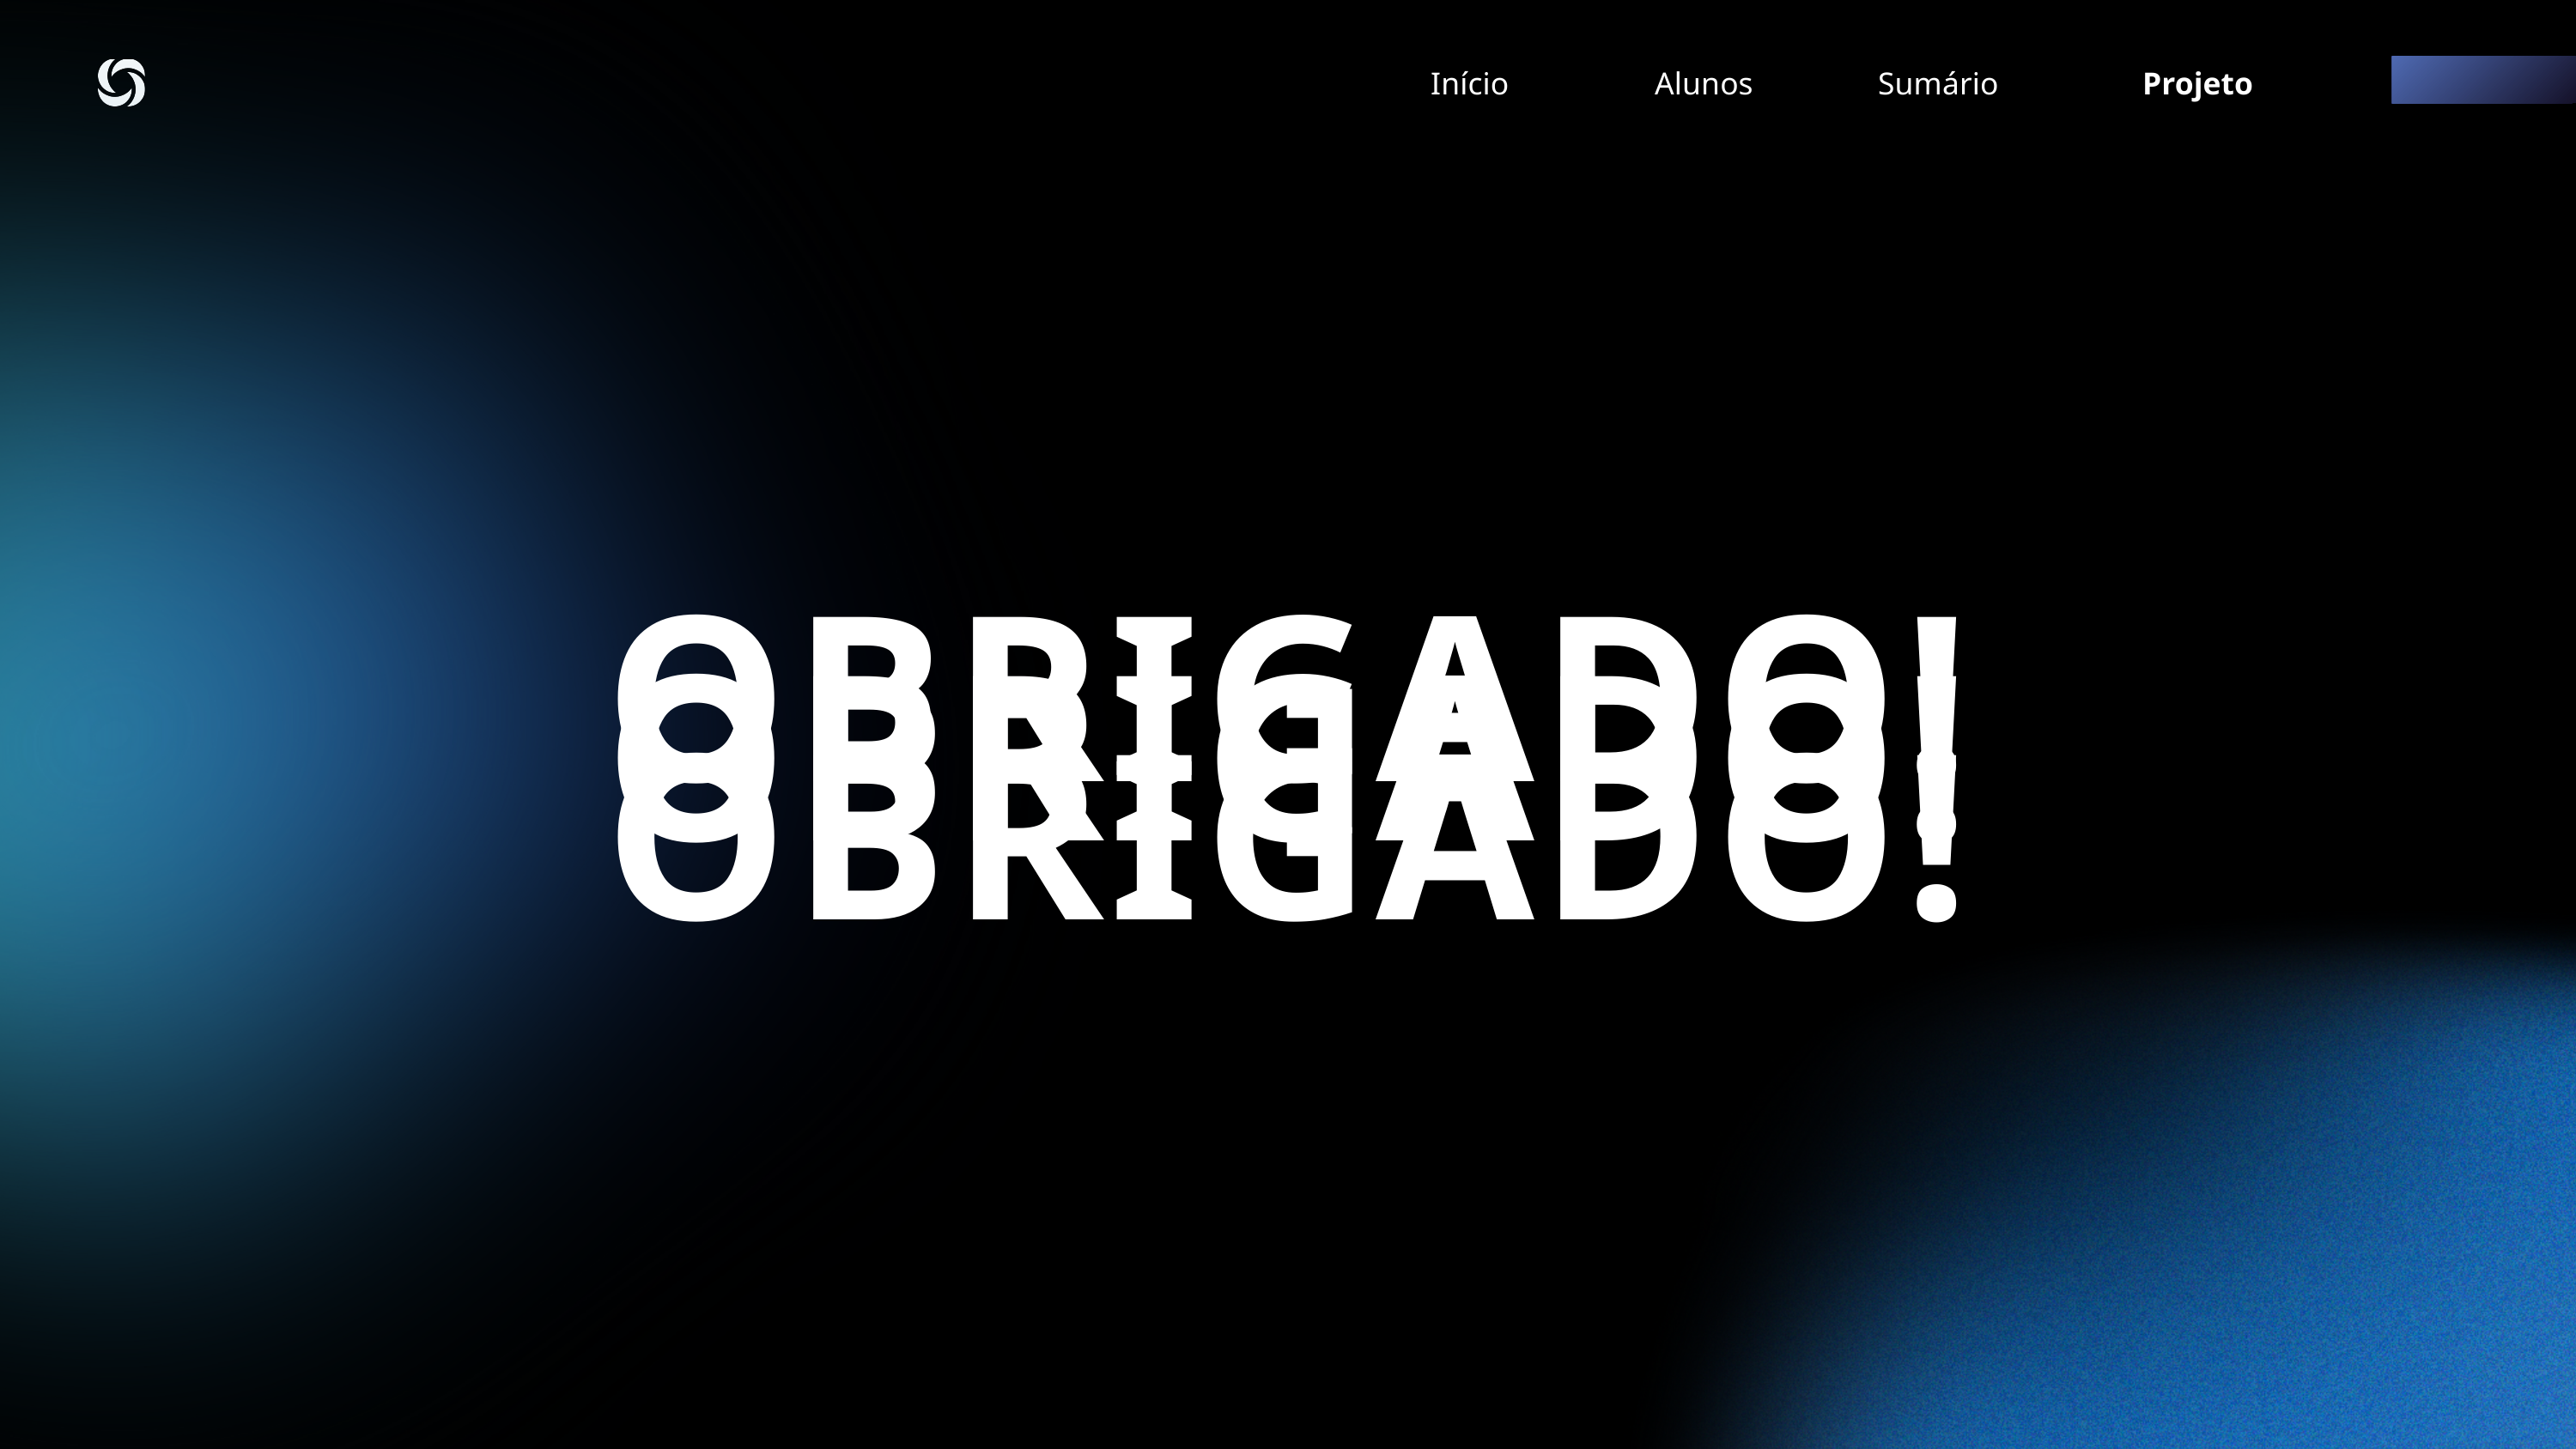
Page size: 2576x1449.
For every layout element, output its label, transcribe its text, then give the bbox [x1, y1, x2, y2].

text_box OBRIGADO! [222, 828, 2354, 967]
text_box OBRIGADO! [222, 506, 2354, 828]
text_box Sumário [1820, 58, 2056, 101]
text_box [2391, 56, 2576, 104]
text_box Projeto [2081, 58, 2315, 101]
text_box [0, 0, 1139, 1449]
text_box [1462, 904, 2576, 1449]
text_box Início [1352, 58, 1587, 101]
text_box Alunos [1587, 58, 1820, 101]
